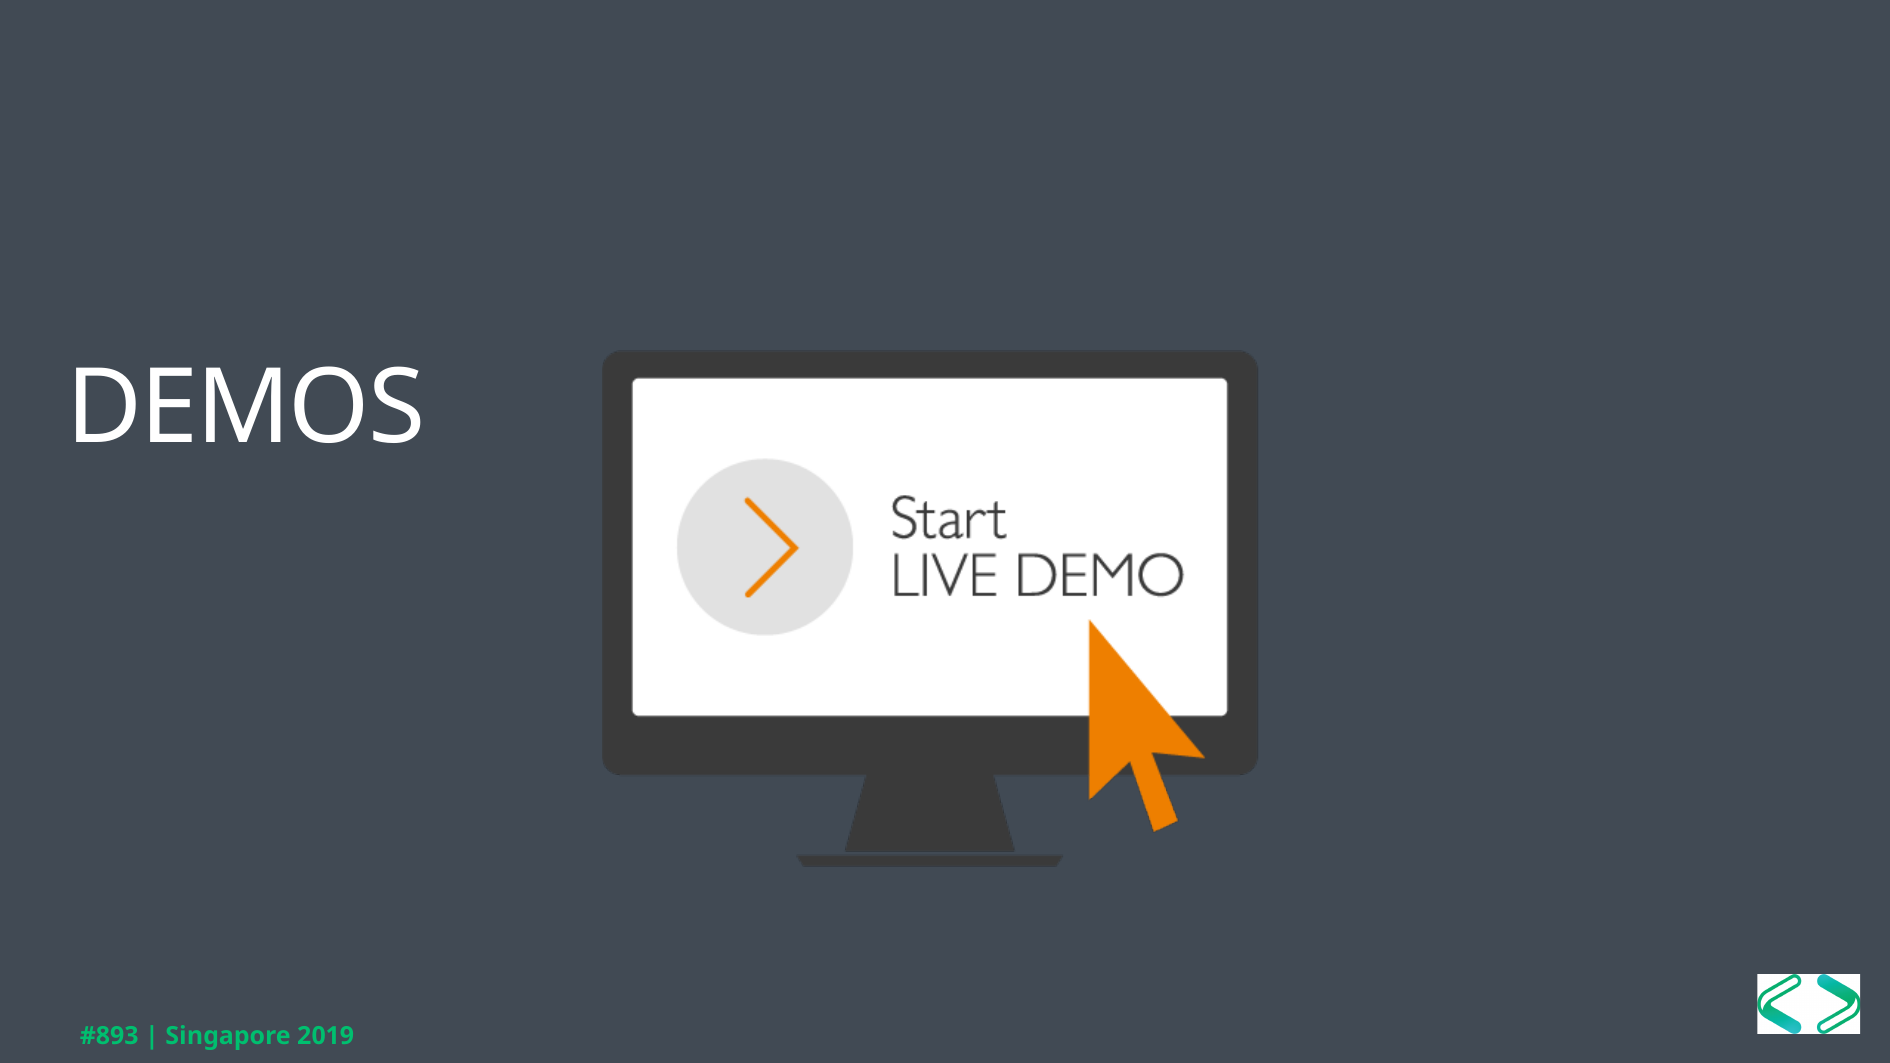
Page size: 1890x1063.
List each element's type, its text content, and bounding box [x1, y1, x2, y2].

picture [602, 336, 1267, 868]
title DEMOS [42, 323, 1492, 601]
